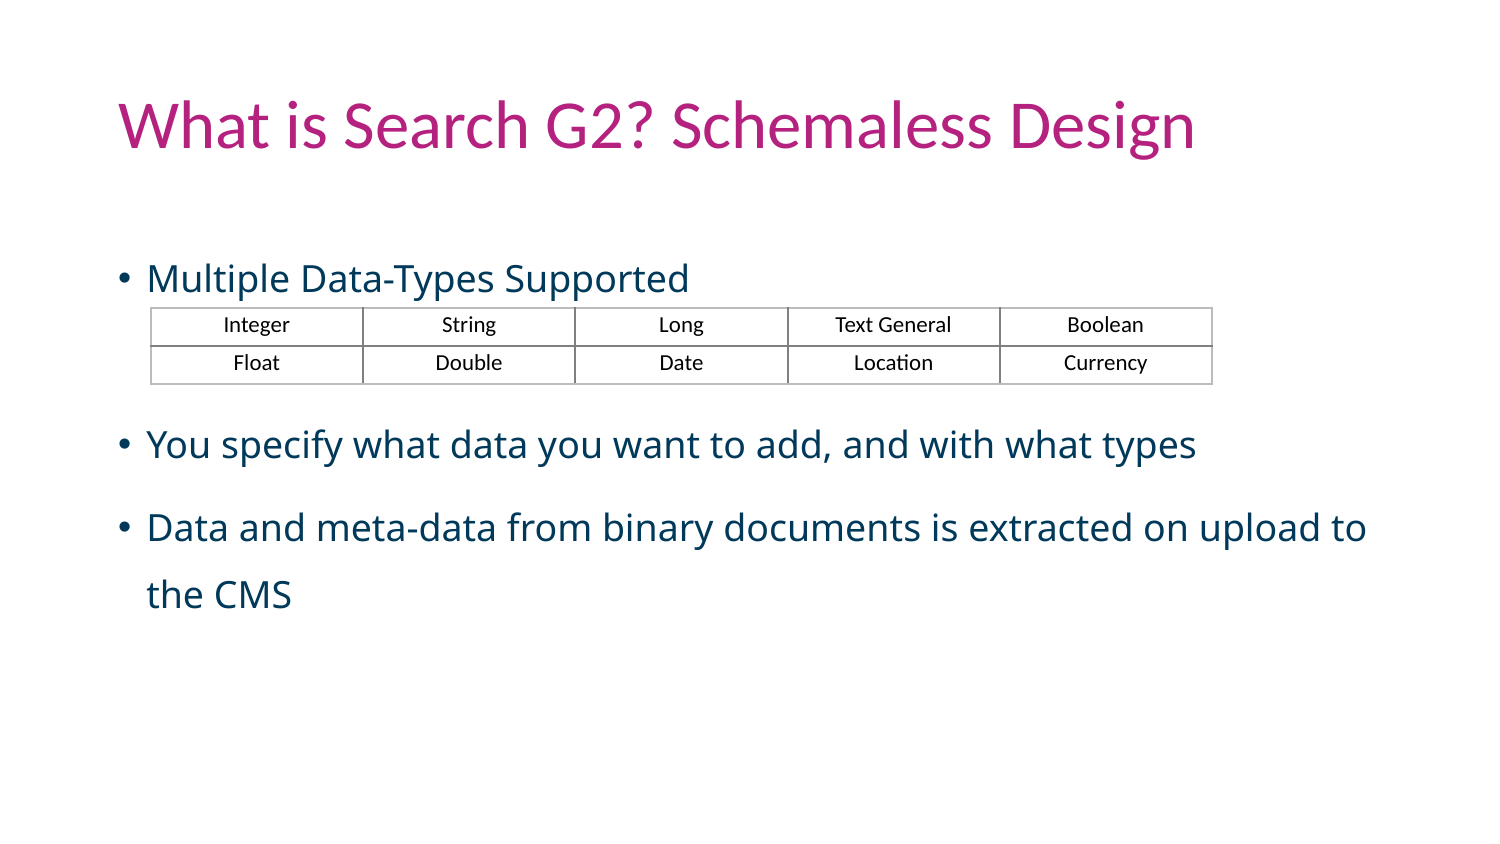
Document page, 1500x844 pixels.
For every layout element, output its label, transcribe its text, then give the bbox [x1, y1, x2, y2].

table_header String [364, 309, 574, 345]
table_header Integer [152, 309, 362, 345]
table_header Long [576, 309, 787, 345]
table_cell Double [364, 347, 574, 383]
table_cell Currency [1001, 347, 1211, 383]
title What is Search G2? Schemaless Design [103, 44, 1397, 208]
table_cell Date [576, 347, 787, 383]
table_header Text General [789, 309, 999, 345]
table_cell Location [789, 347, 999, 383]
list Multiple Data-Types Supported You specify what data you want to add, and with what types Data and meta-data from binary documents is extracted on upload to the CMS [103, 224, 1397, 760]
table_header Boolean [1001, 309, 1211, 345]
table_cell Float [152, 347, 362, 383]
